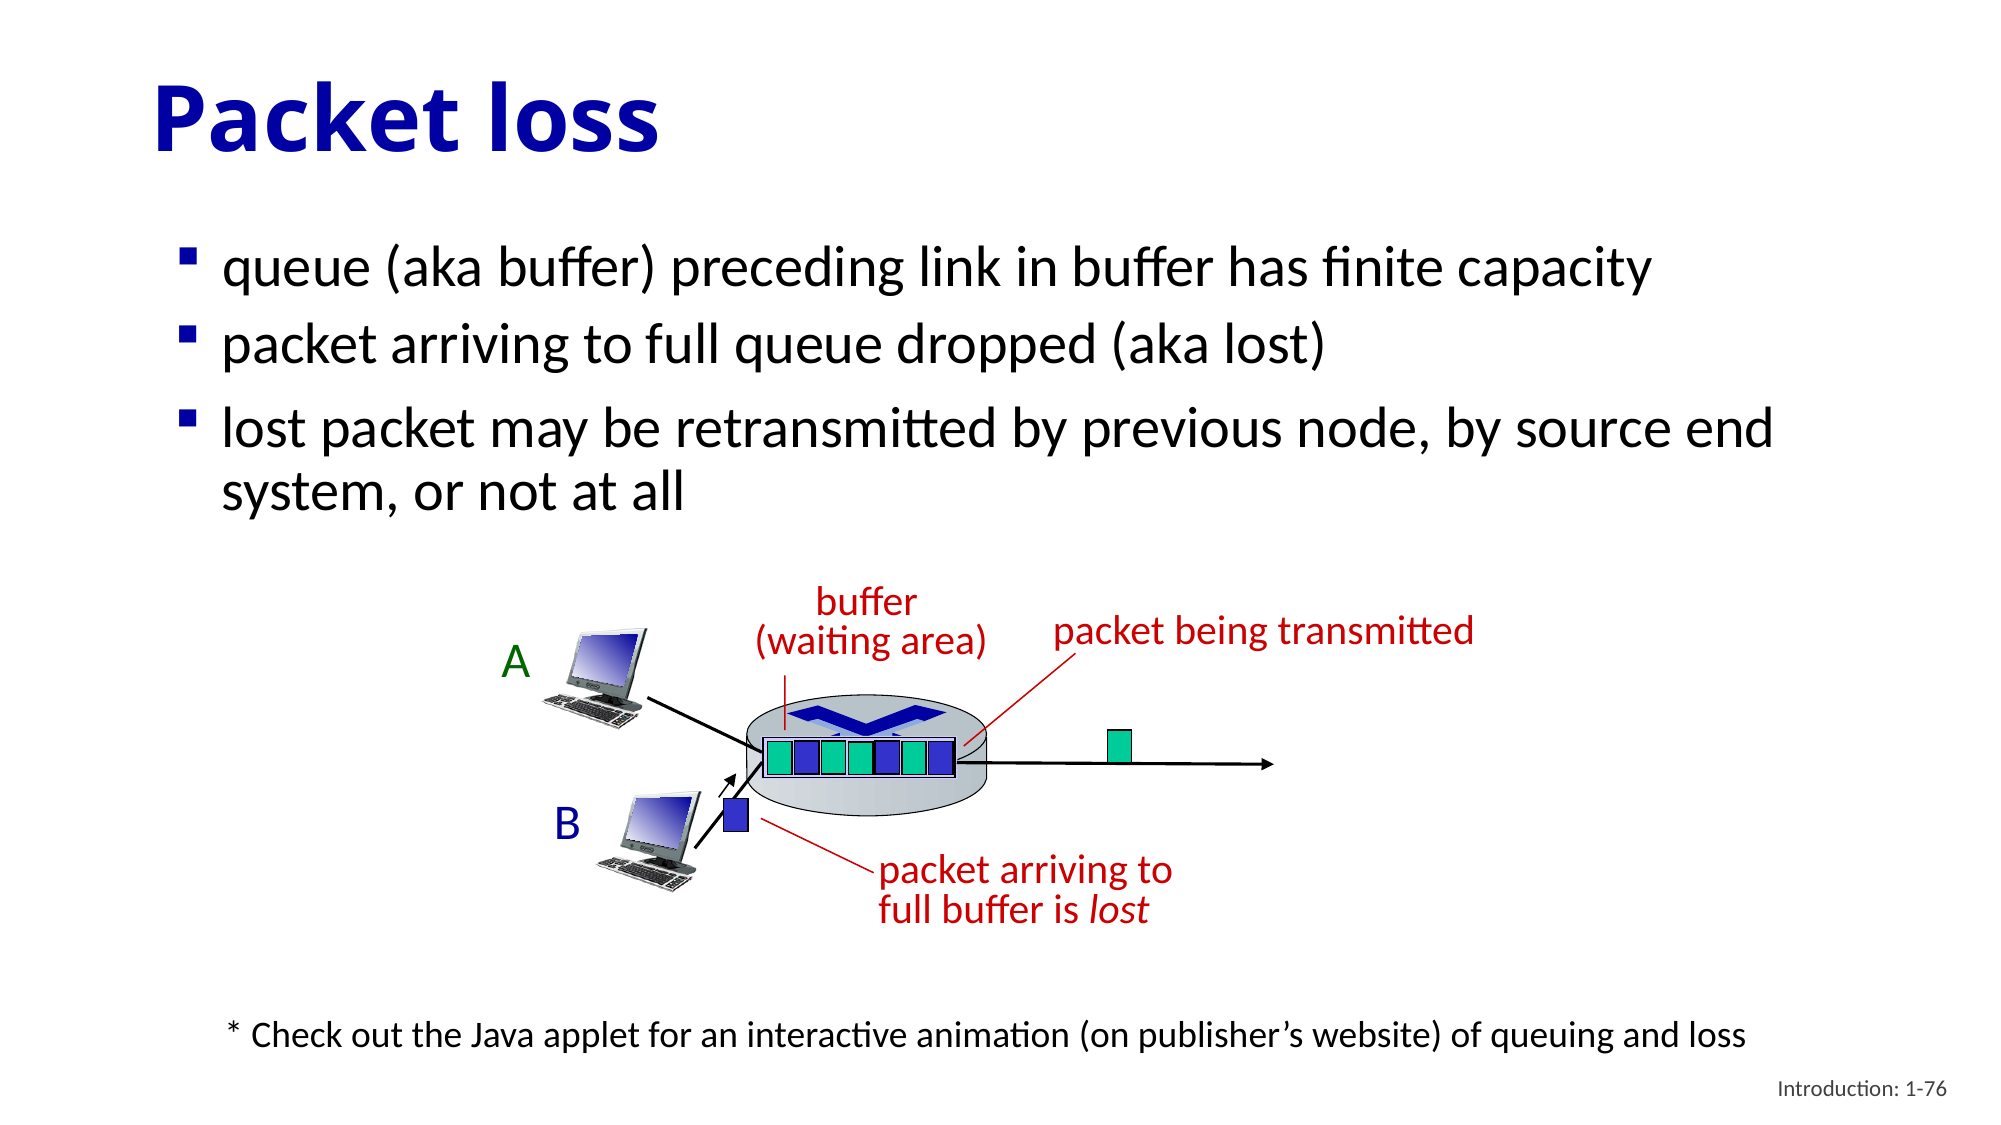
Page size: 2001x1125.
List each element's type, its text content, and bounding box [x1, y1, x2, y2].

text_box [159, 306, 1836, 942]
text_box * Check out the Java applet for an interactive animation (on publisher’s website) of queuing and loss [209, 1002, 1764, 1063]
slide_number Introduction: 1-76 [1512, 1056, 1963, 1117]
title Packet loss [135, 47, 1861, 195]
text_box queue (aka buffer) preceding link in buffer has finite capacity [160, 228, 1836, 306]
